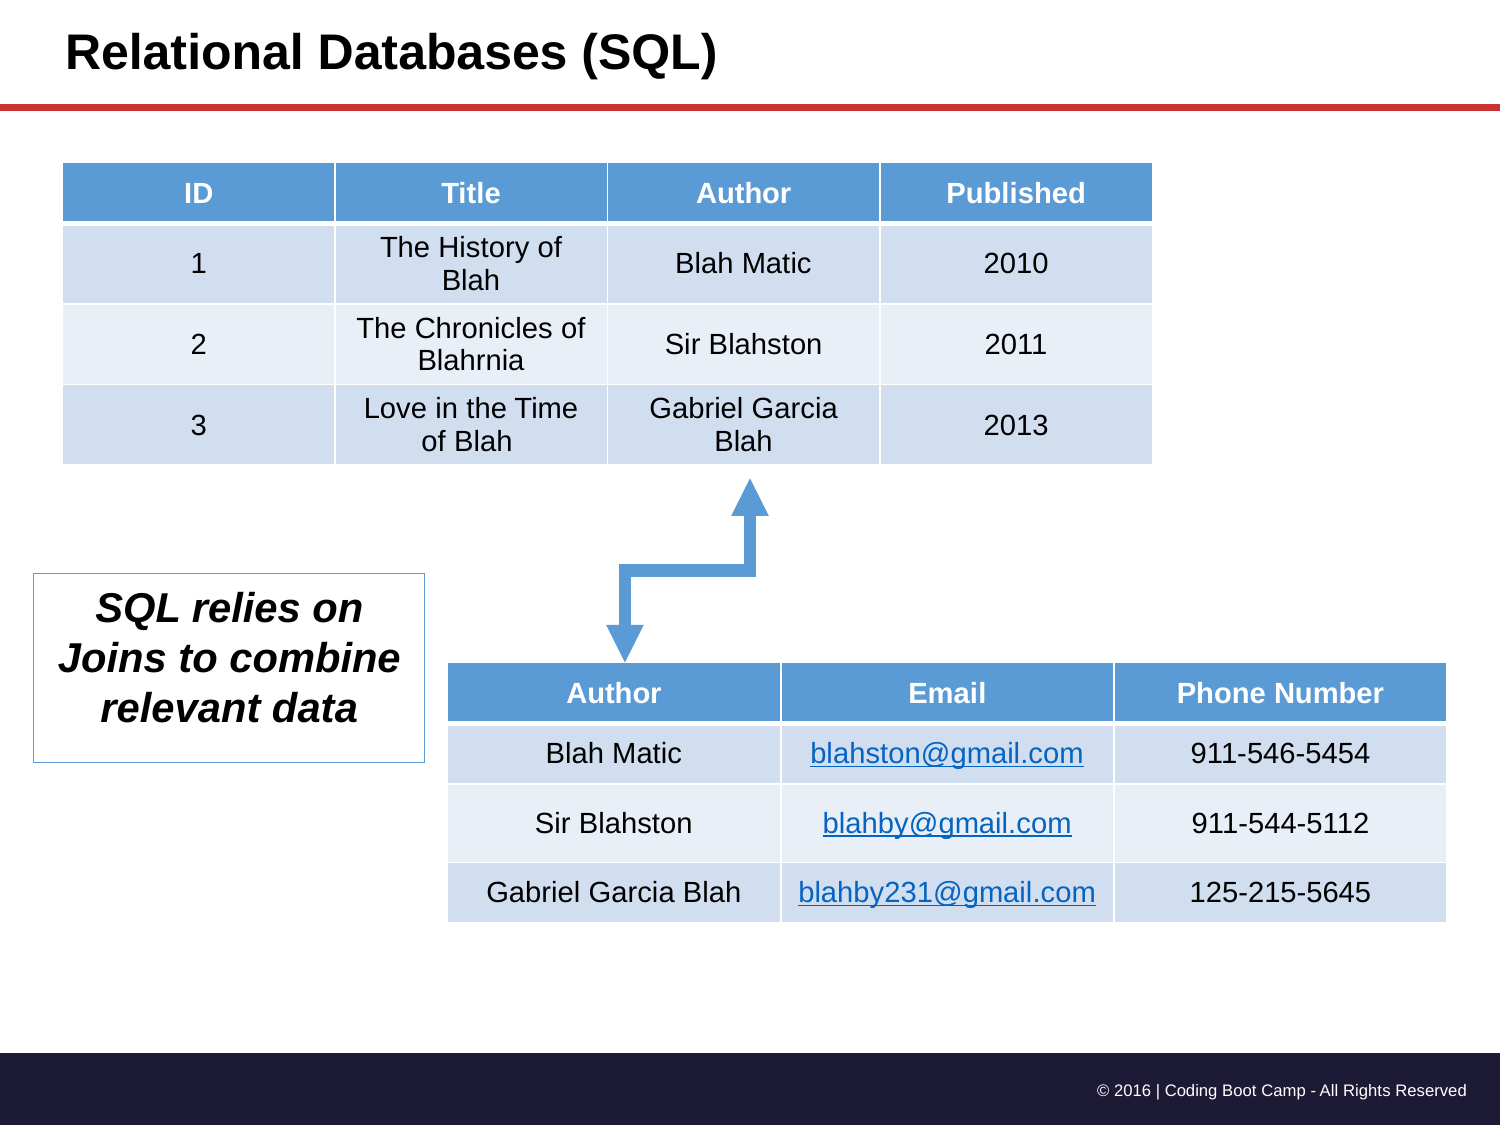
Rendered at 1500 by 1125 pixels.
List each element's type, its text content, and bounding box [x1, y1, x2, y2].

table_cell 2013 [881, 385, 1152, 464]
table_header ID [63, 163, 334, 221]
table_cell 911-544-5112 [1115, 785, 1446, 862]
table_header Phone Number [1115, 663, 1446, 721]
text_box SQL relies on Joins to combine relevant data [33, 573, 425, 763]
table_cell Gabriel Garcia Blah [608, 385, 879, 464]
table_cell The History of Blah [336, 226, 607, 303]
table_cell blahby@gmail.com [782, 785, 1113, 862]
table_cell 911-546-5454 [1115, 726, 1446, 783]
table_cell Sir Blahston [448, 785, 780, 862]
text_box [595, 507, 780, 633]
table_cell 3 [63, 385, 334, 464]
table_cell 125-215-5645 [1115, 863, 1446, 922]
table_cell 2 [63, 305, 334, 384]
table_cell Gabriel Garcia Blah [448, 863, 780, 922]
table_header Published [881, 163, 1152, 221]
table_header Author [608, 163, 879, 221]
table_cell Blah Matic [608, 226, 879, 303]
table_cell Love in the Time of Blah [336, 385, 607, 464]
table_cell blahby231@gmail.com [782, 863, 1113, 922]
table_header Email [782, 663, 1113, 721]
table_header Author [448, 663, 780, 721]
table_cell 2010 [881, 226, 1152, 303]
table_cell The Chronicles of Blahrnia [336, 305, 607, 384]
table_cell Sir Blahston [608, 305, 879, 384]
table_cell blahston@gmail.com [782, 726, 1113, 783]
table_header Title [336, 163, 607, 221]
table_cell Blah Matic [448, 726, 780, 783]
table_cell 1 [63, 226, 334, 303]
title Relational Databases (SQL) [50, 0, 948, 108]
table_cell 2011 [881, 305, 1152, 384]
